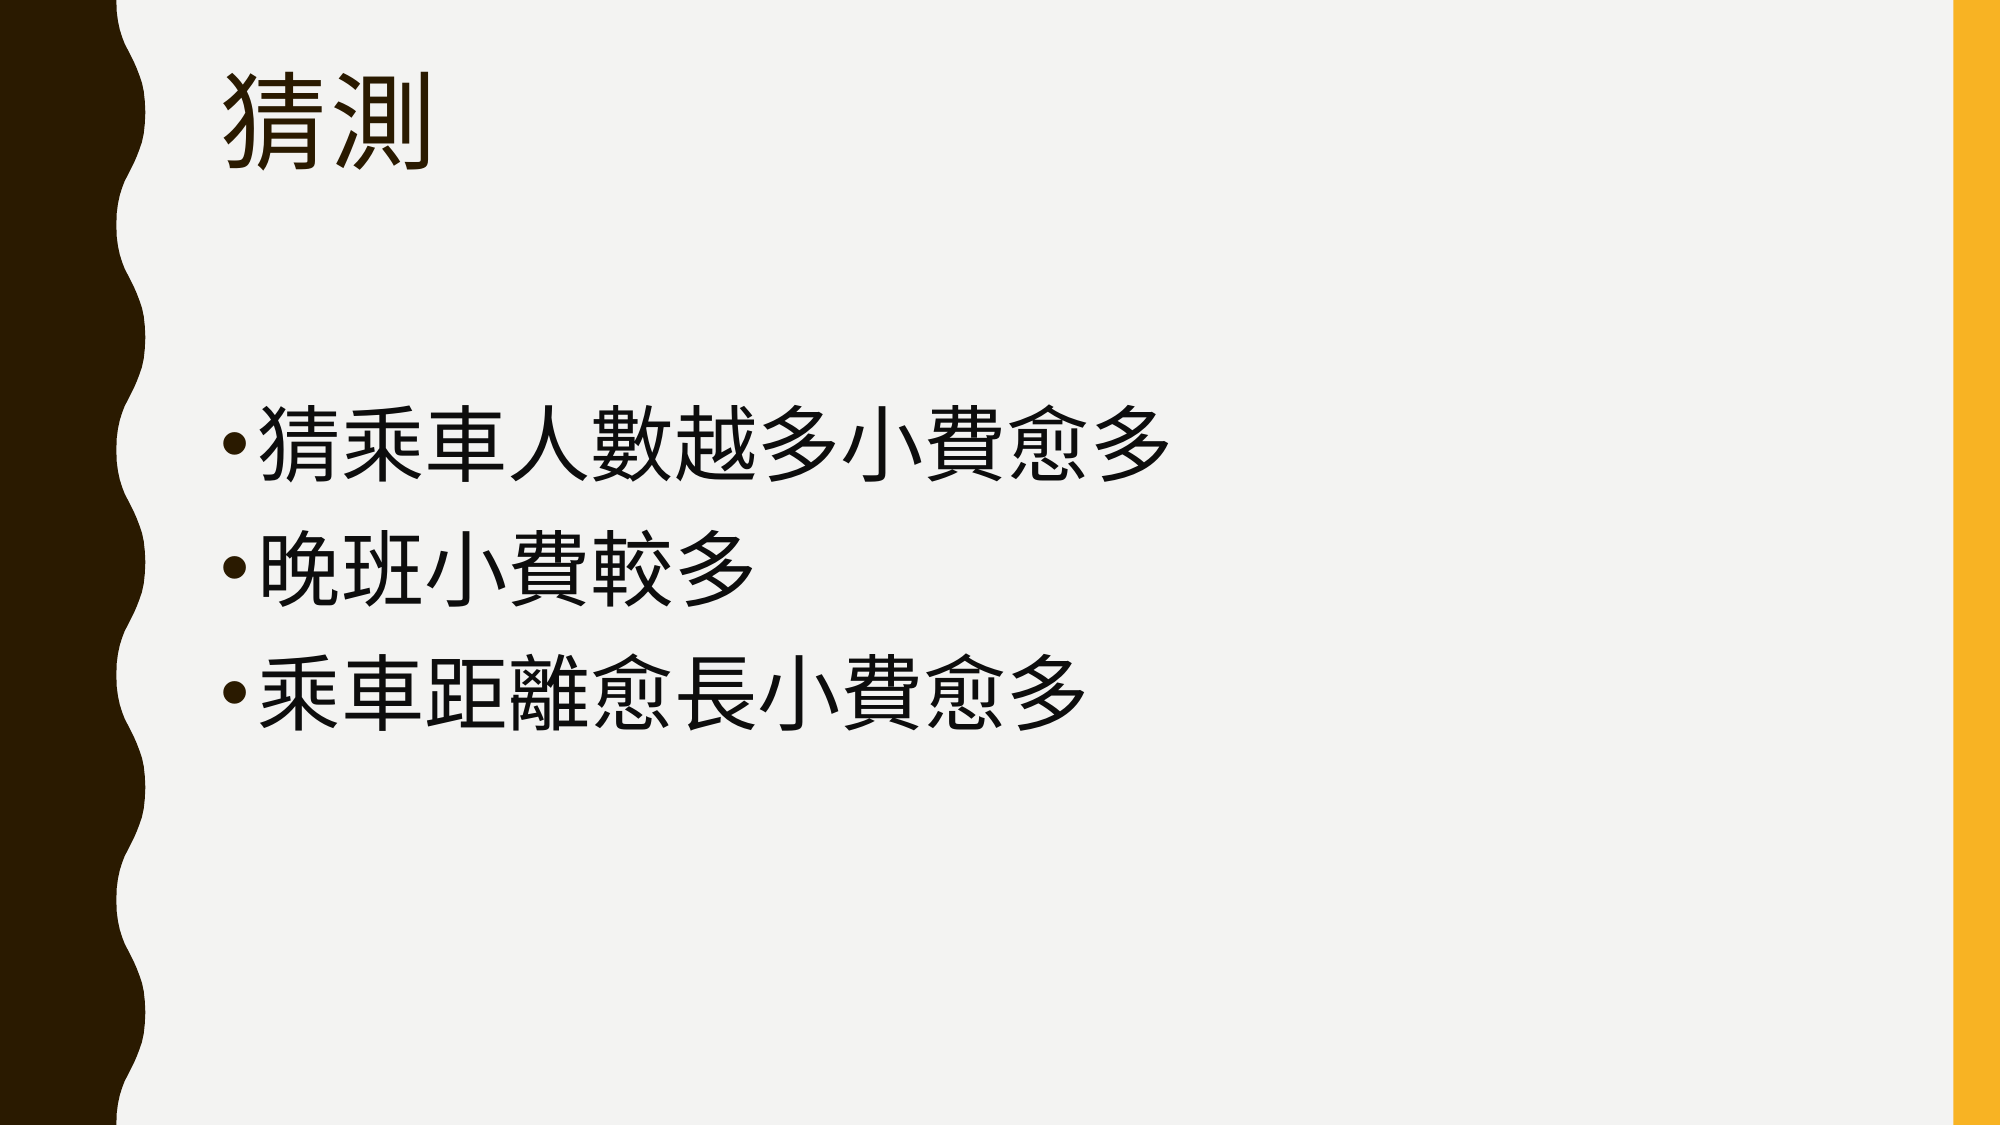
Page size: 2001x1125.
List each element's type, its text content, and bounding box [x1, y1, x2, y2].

list 猜乘車人數越多小費愈多 晚班小費較多 乘車距離愈長小費愈多 [205, 375, 1875, 965]
title 猜測 [205, 62, 1875, 308]
